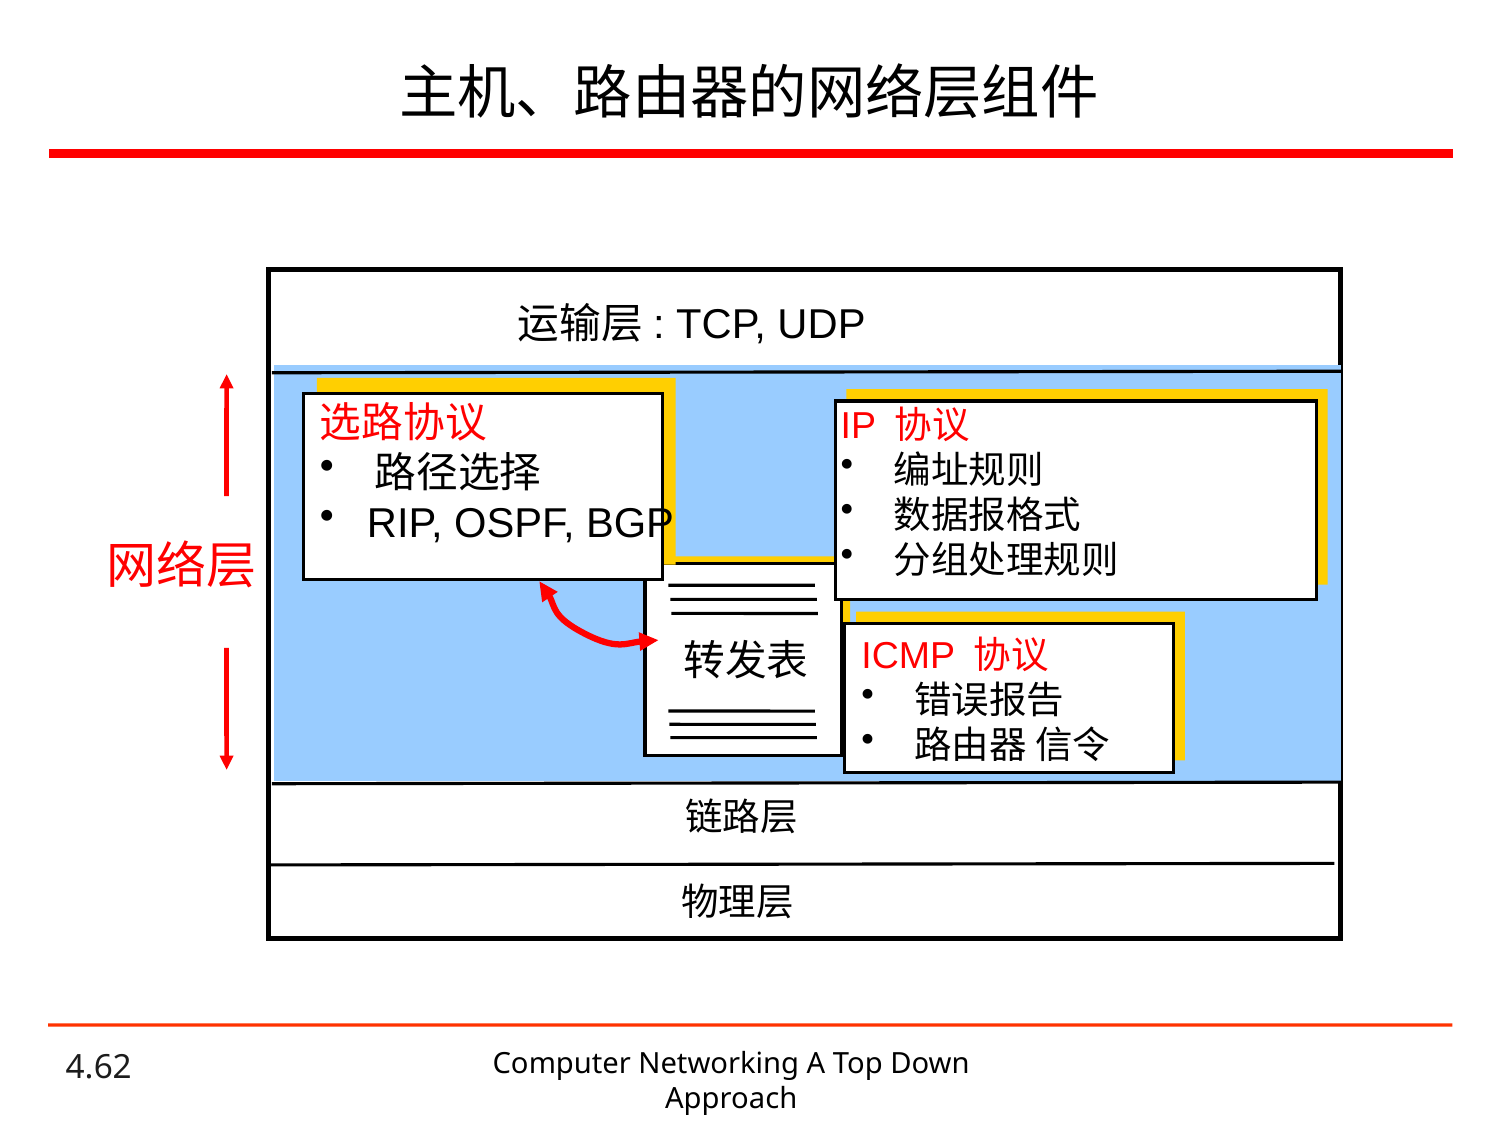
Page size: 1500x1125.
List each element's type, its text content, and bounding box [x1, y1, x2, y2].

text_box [273, 364, 1341, 782]
text_box 物理层 [666, 870, 809, 931]
text_box [268, 269, 1341, 369]
text_box [220, 374, 233, 497]
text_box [835, 388, 1328, 601]
text_box 链路层 [670, 790, 813, 845]
text_box [220, 647, 233, 770]
text_box 网络层 [91, 526, 268, 601]
text_box [268, 783, 1341, 939]
text_box [1341, 682, 1352, 928]
text_box [279, 258, 1352, 601]
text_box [303, 377, 693, 581]
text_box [644, 556, 851, 756]
text_box 运输层: TCP, UDP [503, 289, 881, 355]
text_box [1129, 603, 1471, 673]
title 主机、路由器的网络层组件 [55, 37, 1443, 143]
